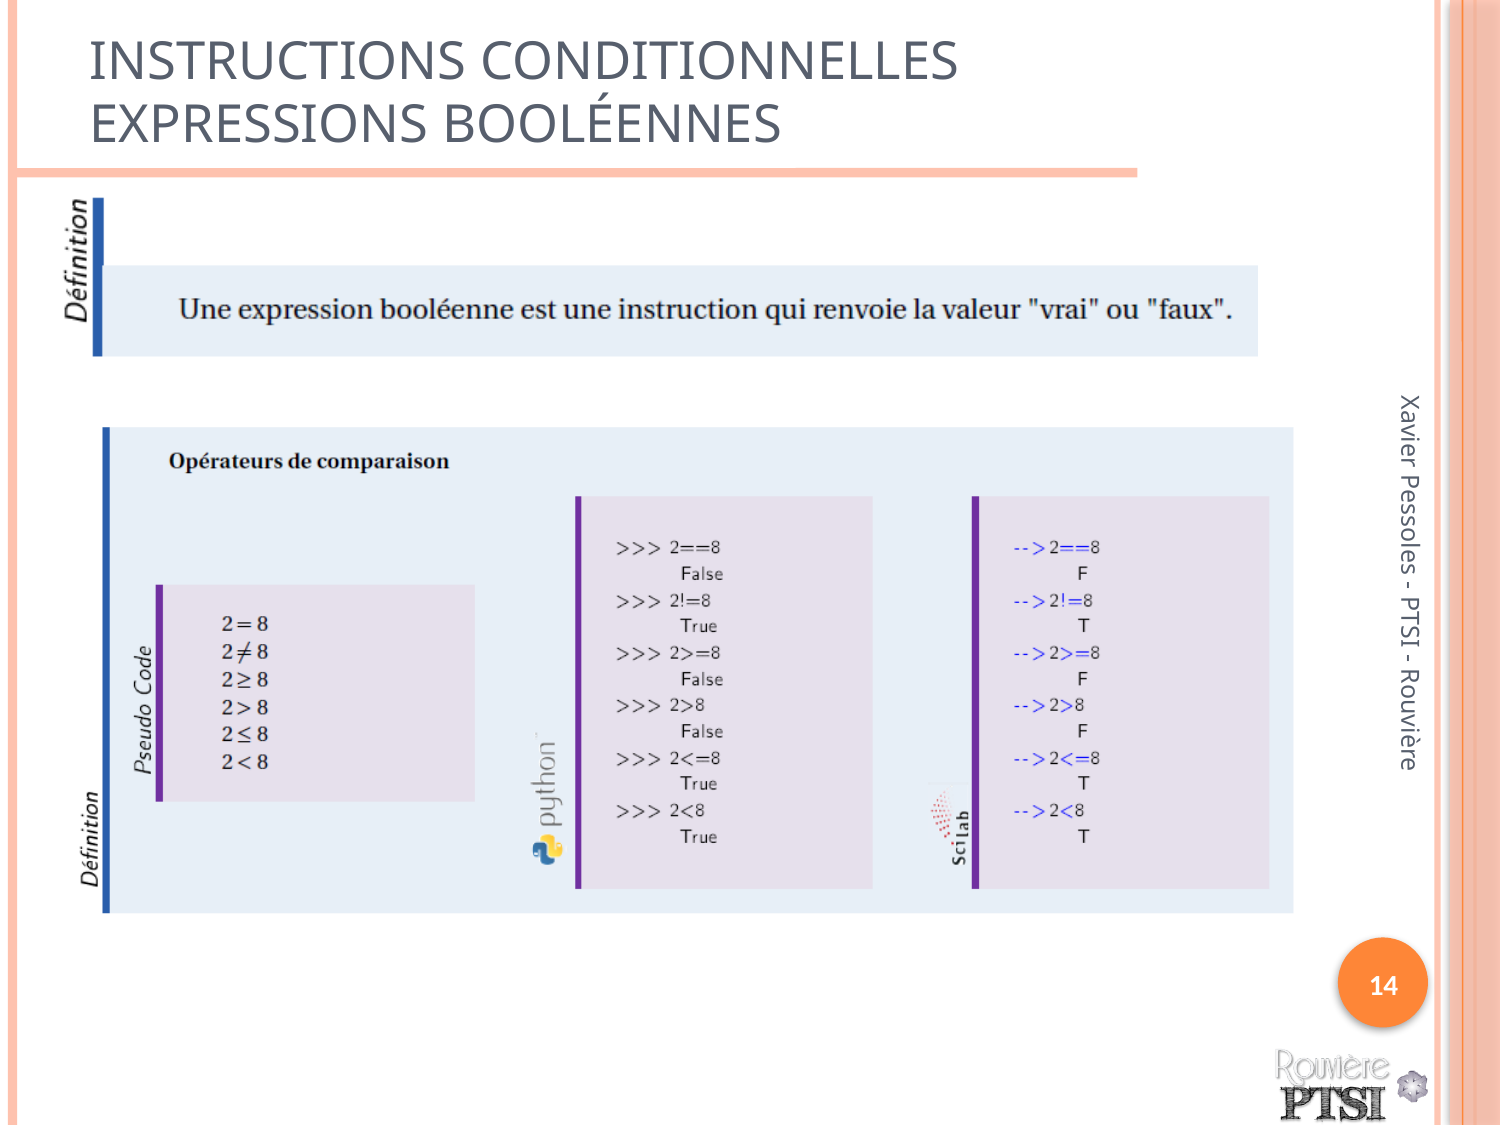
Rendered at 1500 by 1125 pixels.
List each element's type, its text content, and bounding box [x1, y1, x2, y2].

picture [28, 183, 1258, 374]
slide_number 14 [1333, 940, 1434, 1027]
picture [1274, 1048, 1428, 1125]
title Instructions conditionnelles Expressions booléennes [75, 19, 1300, 161]
footer Xavier Pessoles - PTSI - Rouvière [1379, 380, 1440, 906]
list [76, 420, 1303, 923]
